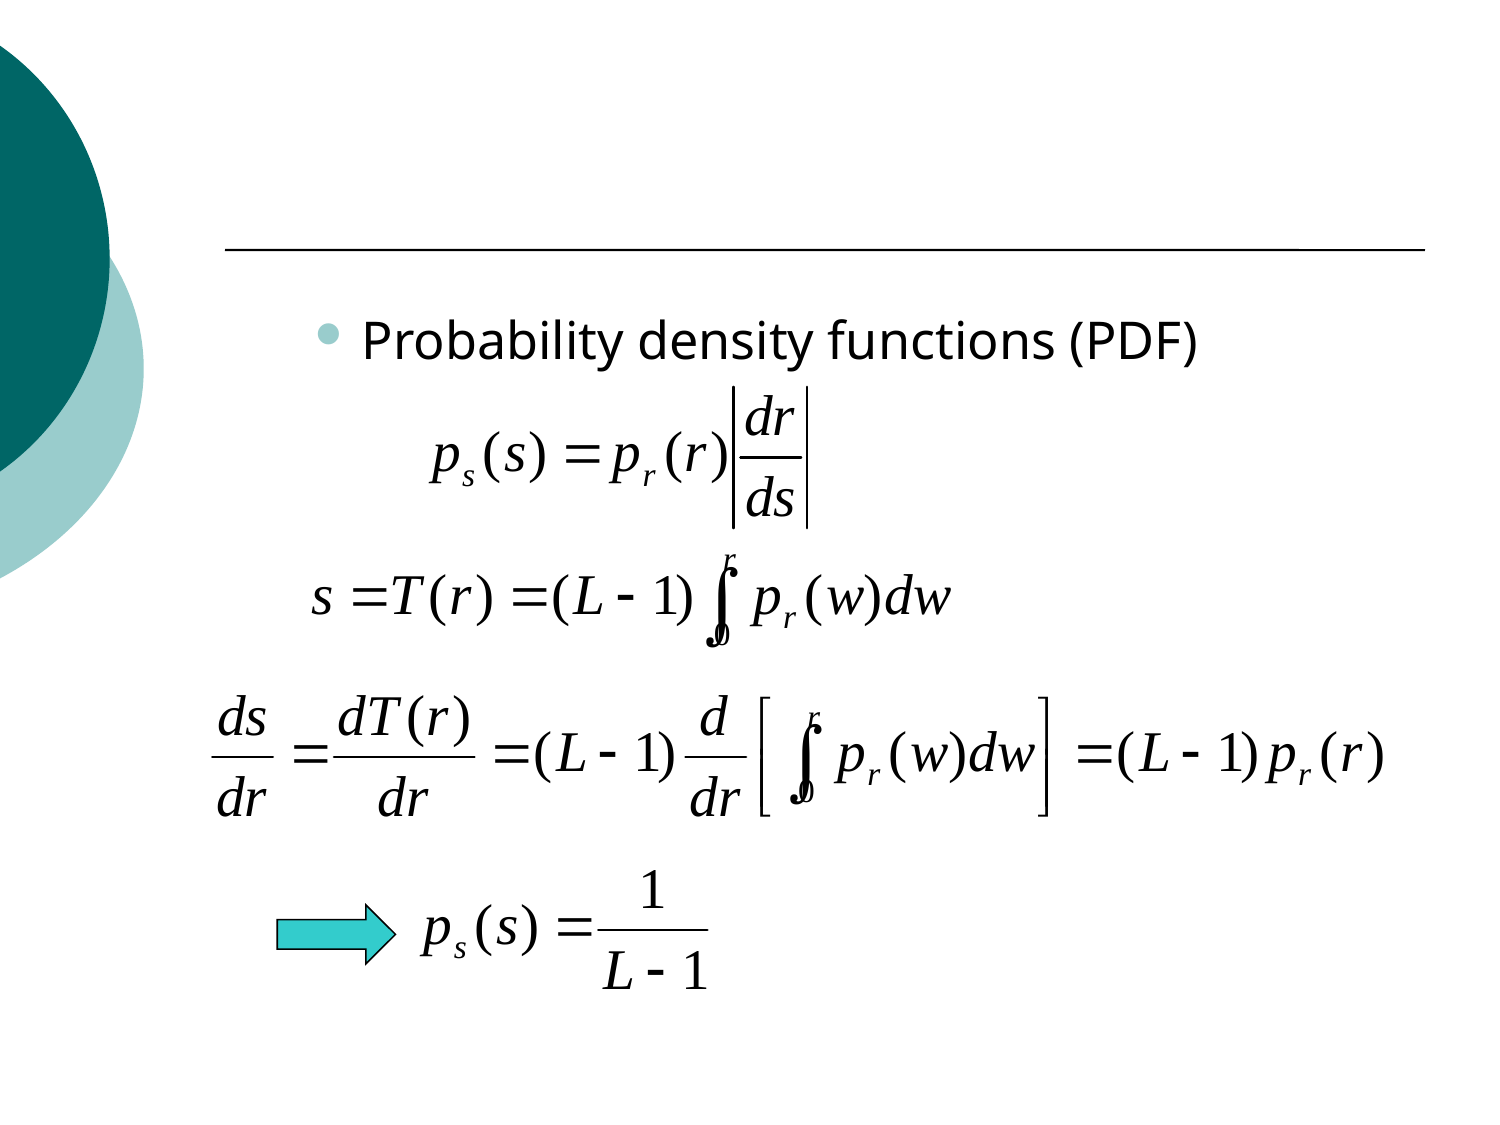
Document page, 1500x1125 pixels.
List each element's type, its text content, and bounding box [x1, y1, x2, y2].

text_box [202, 680, 1395, 830]
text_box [416, 375, 824, 531]
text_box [301, 532, 963, 658]
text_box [407, 853, 720, 1003]
list Probability density functions (PDF) [224, 299, 1425, 975]
text_box [277, 904, 396, 964]
